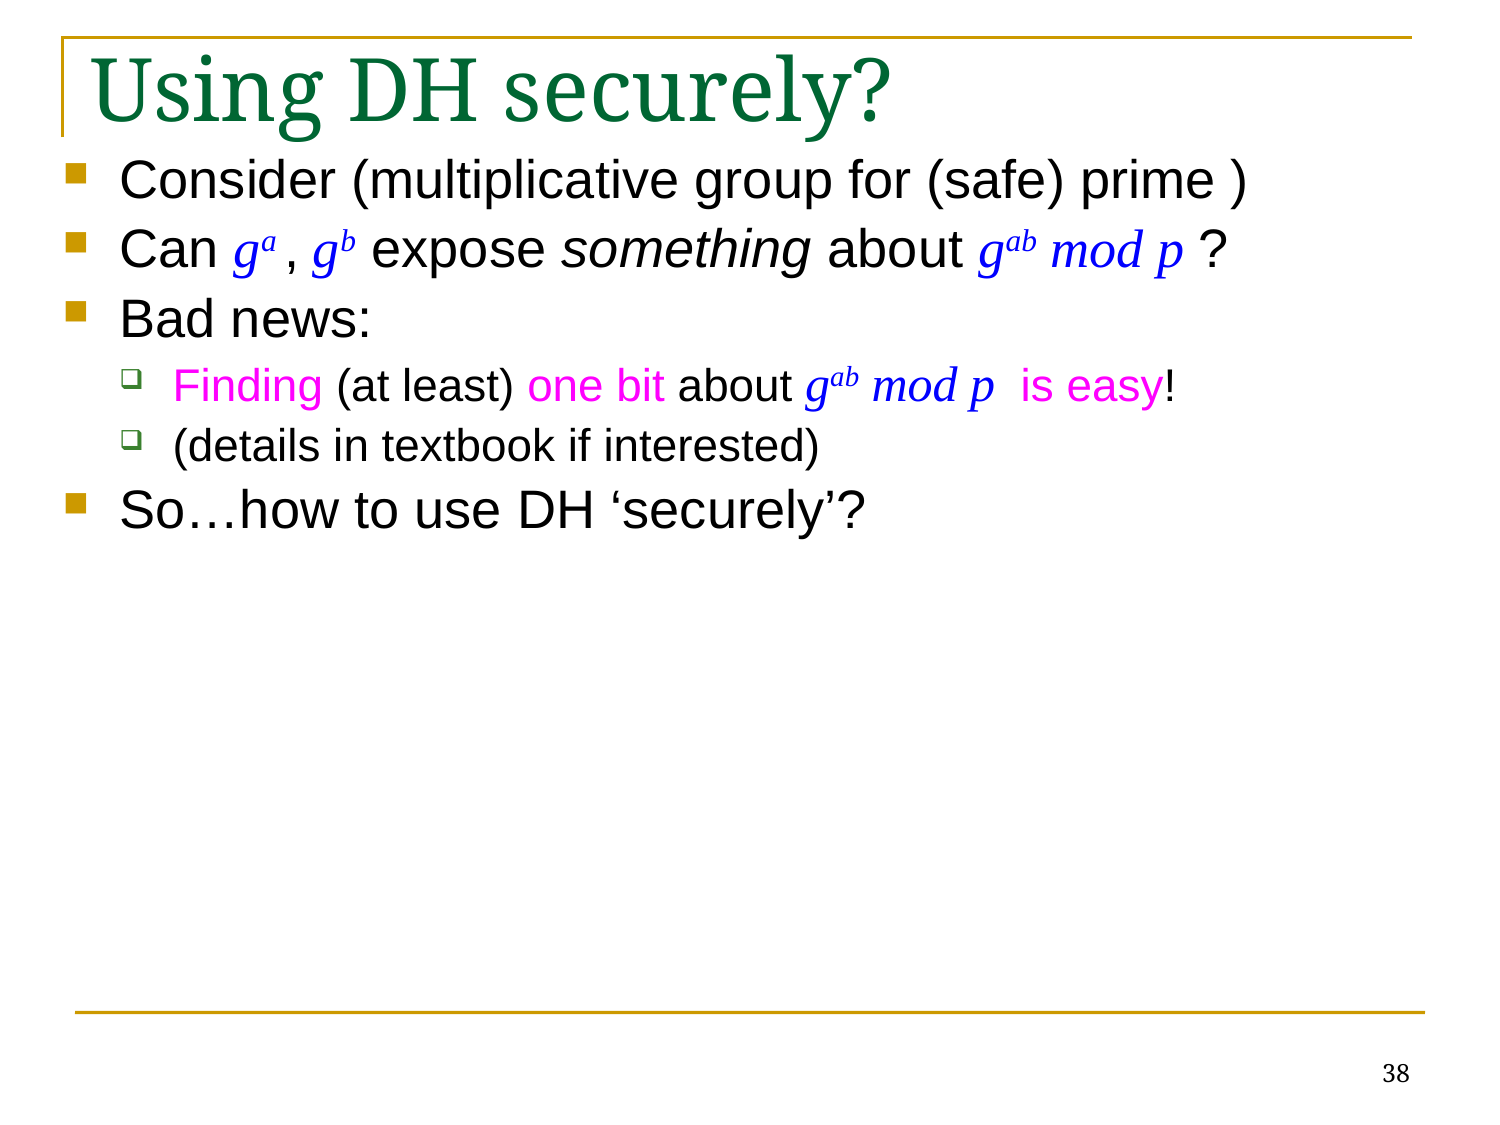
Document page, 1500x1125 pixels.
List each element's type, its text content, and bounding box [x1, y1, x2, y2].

title Using DH securely? [75, 26, 1351, 215]
slide_number 38 [1074, 1024, 1425, 1100]
